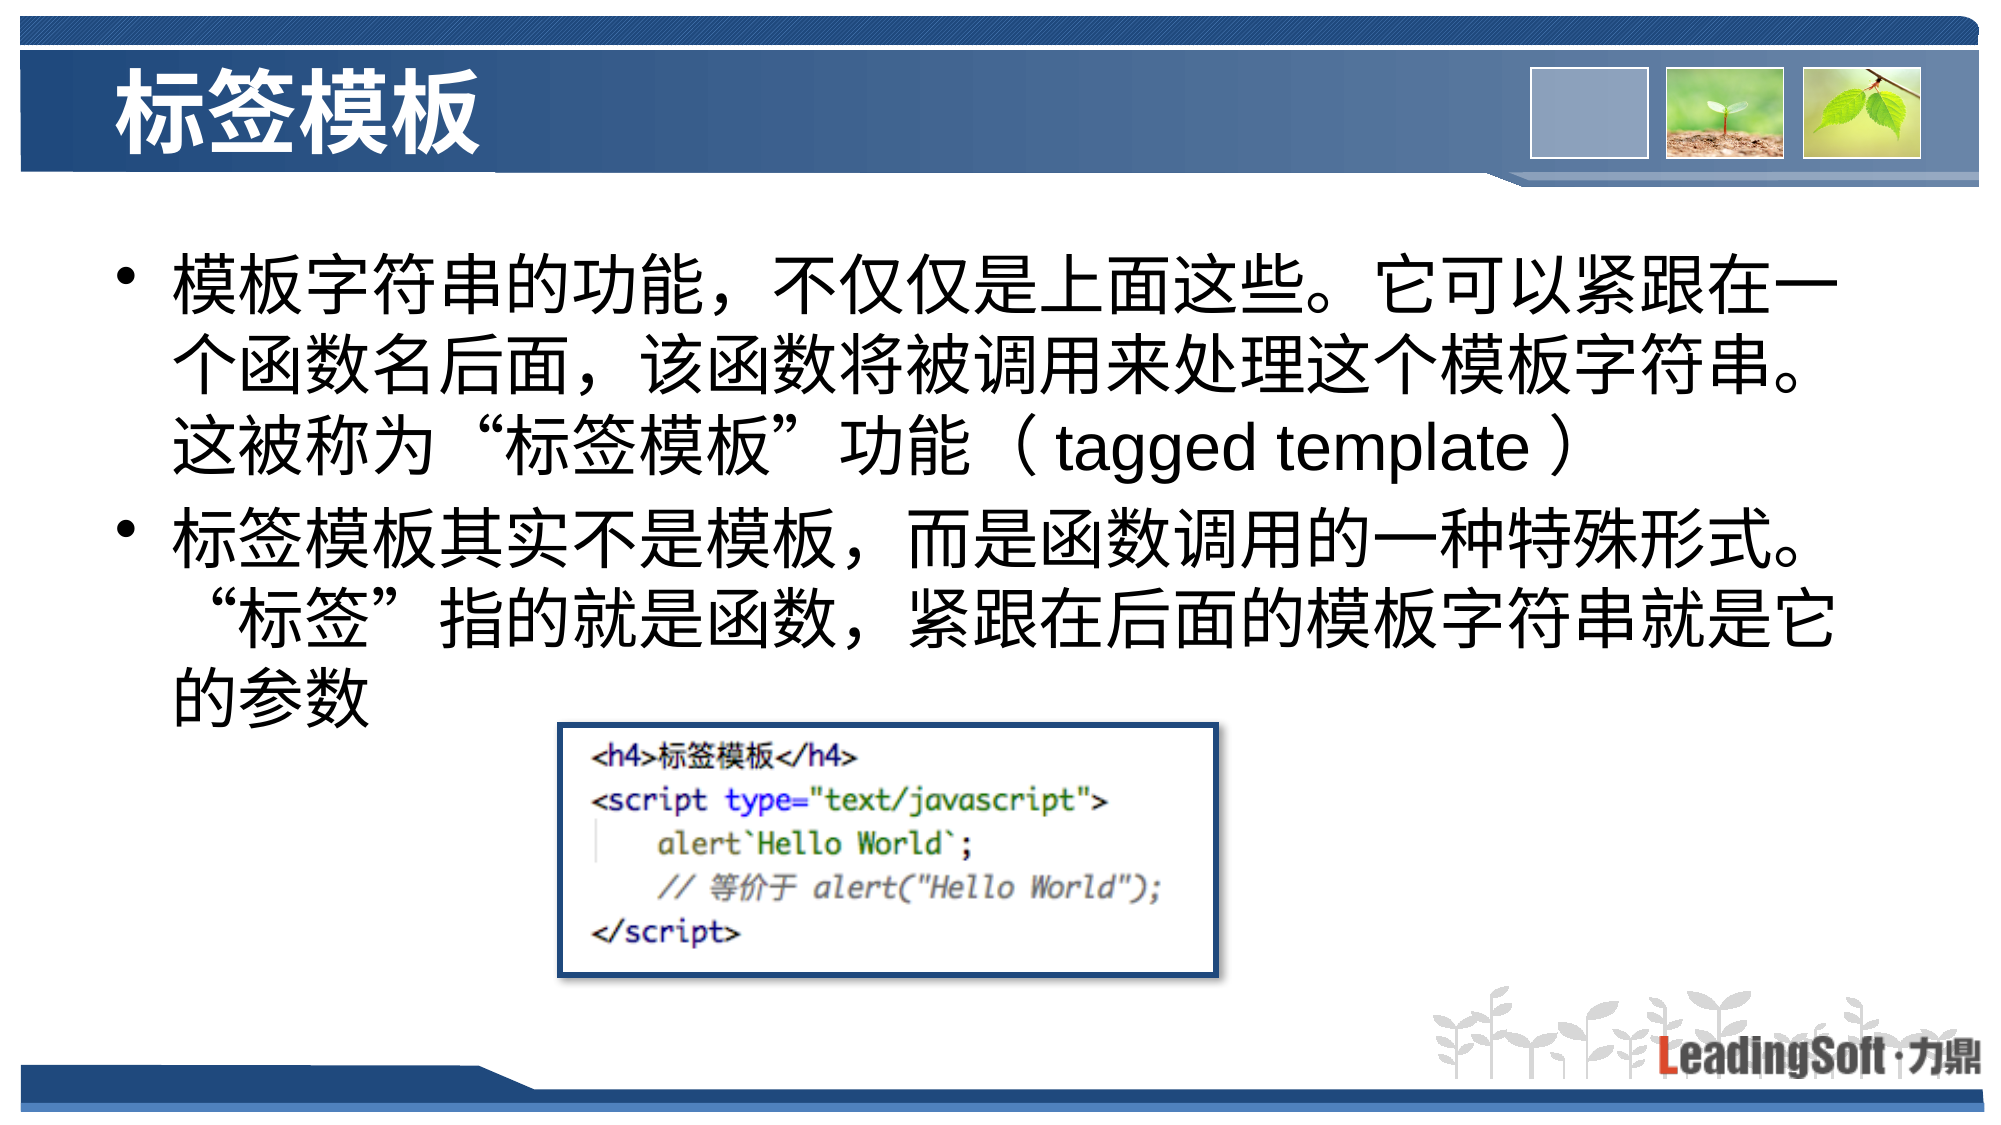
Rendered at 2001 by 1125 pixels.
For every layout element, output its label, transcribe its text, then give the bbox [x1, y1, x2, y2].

picture [1804, 69, 1920, 157]
list 模板字符串的功能，不仅仅是上面这些。它可以紧跟在一个函数名后面，该函数将被调用来处理这个模板字符串。这被称为“标签模板”功能（tagged template） 标签模板其实不是模板，而是函数调用的一种特殊形式。“标签”指的就是函数，紧跟在后面的模板字符串就是它的参数 [99, 235, 1900, 1013]
title 标签模板 [99, 39, 1517, 182]
picture [562, 727, 1214, 972]
picture [1659, 1036, 1983, 1079]
picture [1667, 69, 1783, 157]
